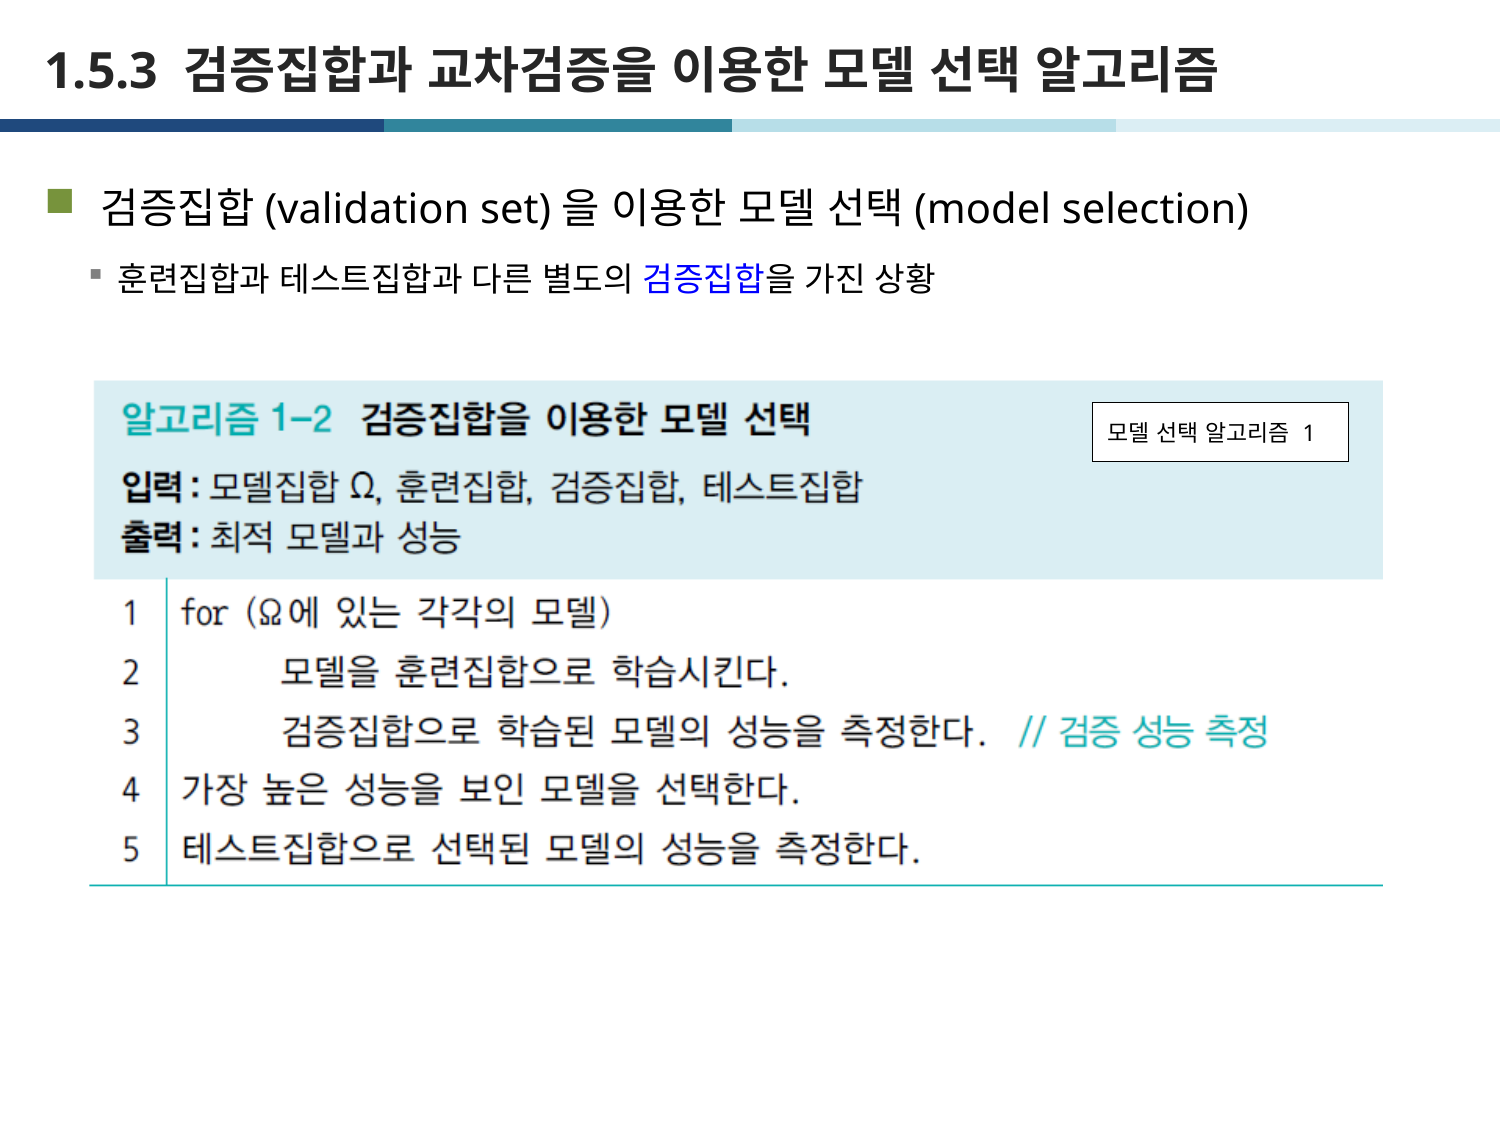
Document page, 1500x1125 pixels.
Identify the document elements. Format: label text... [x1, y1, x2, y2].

picture [88, 373, 1383, 899]
list 검증집합(validation set)을 이용한 모델 선택(model selection) 훈련집합과 테스트집합과 다른 별도의 검증집합을 가진 상황 [29, 148, 1471, 1083]
title 1.5.3 검증집합과 교차검증을 이용한 모델 선택 알고리즘 [29, 23, 1389, 114]
